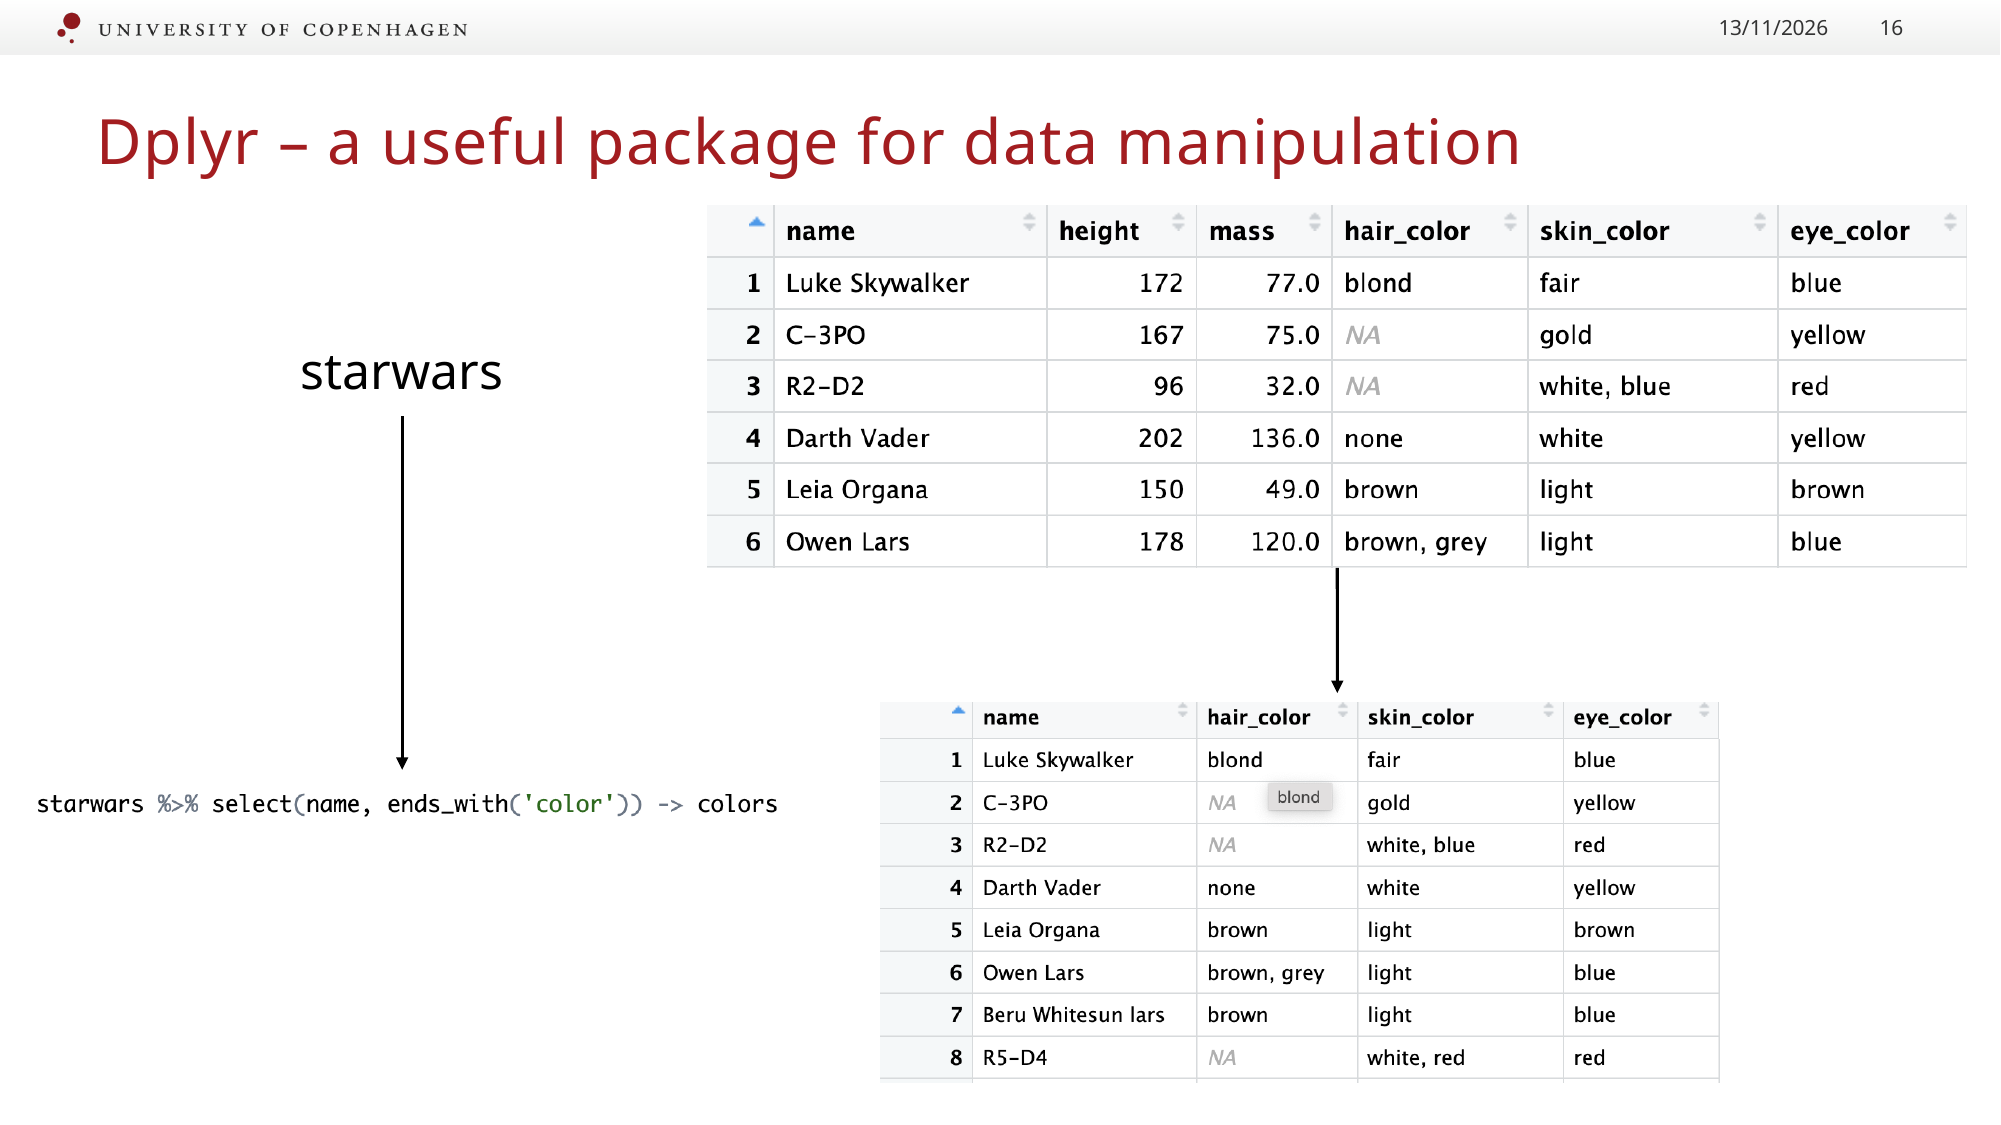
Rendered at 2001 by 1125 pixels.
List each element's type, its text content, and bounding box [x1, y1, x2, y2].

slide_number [1694, 14, 1829, 43]
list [707, 205, 1967, 568]
picture [92, 15, 475, 42]
picture [33, 785, 785, 829]
slide_number 16 [1840, 14, 1904, 43]
picture [880, 702, 1724, 1083]
text_box starwars [300, 339, 504, 400]
title Dplyr – a useful package for data manipulation [96, 101, 1904, 244]
